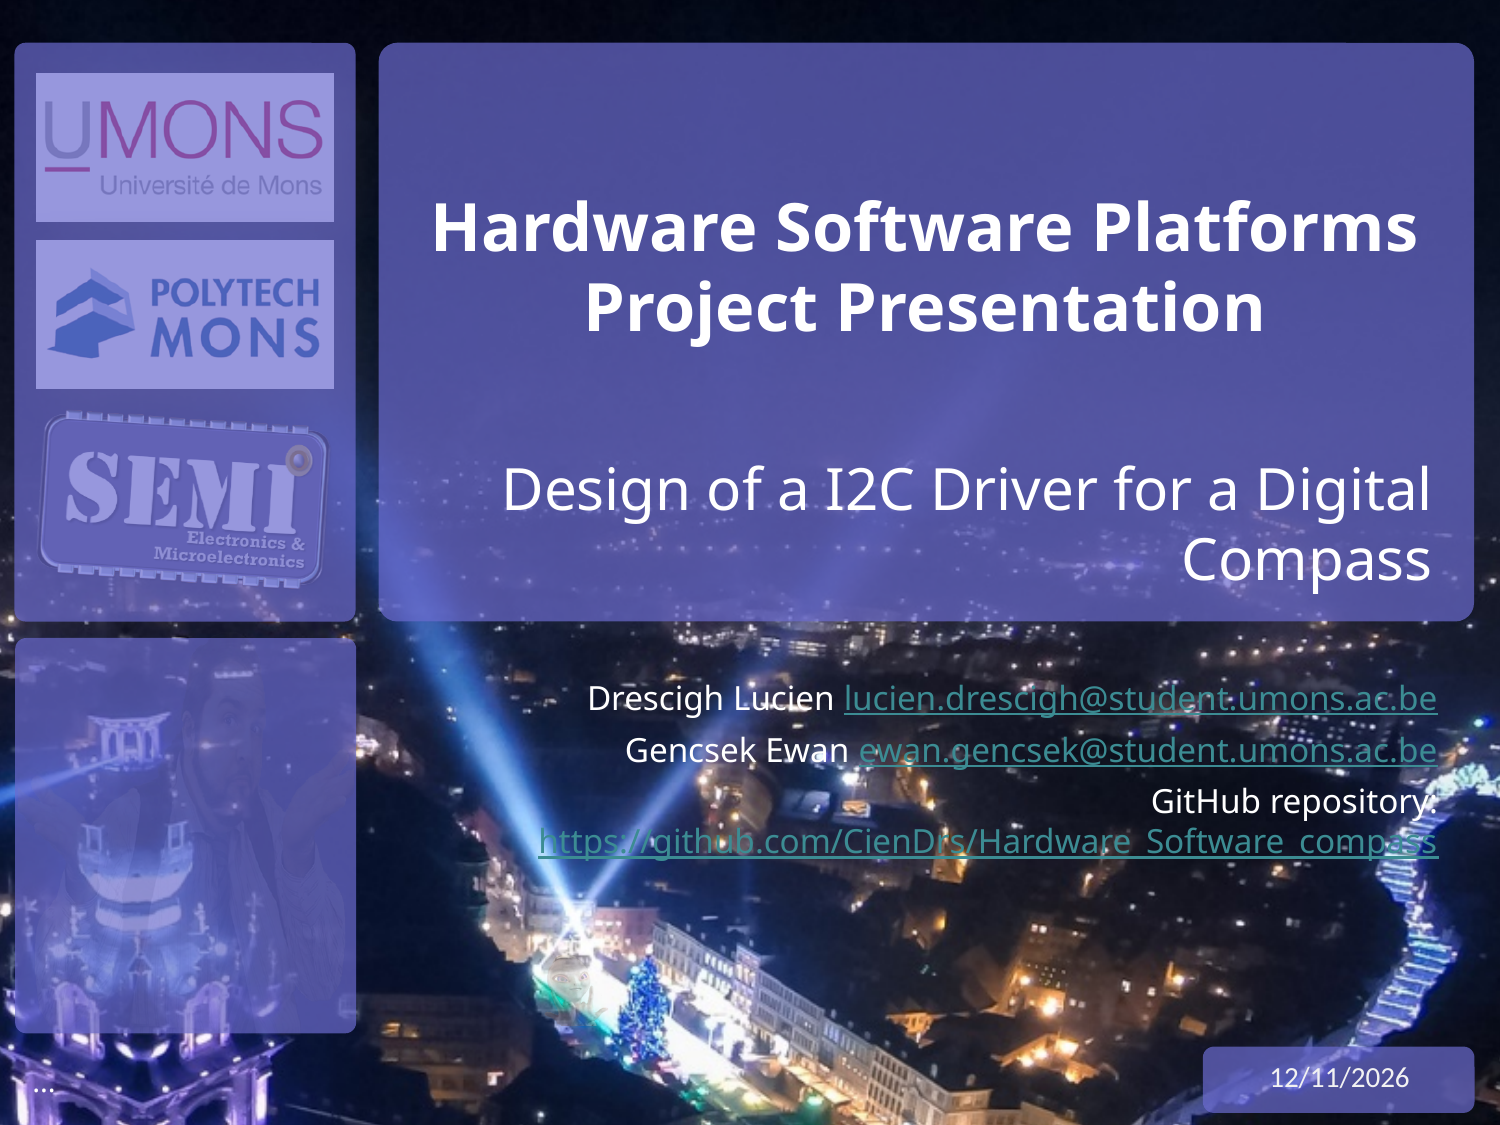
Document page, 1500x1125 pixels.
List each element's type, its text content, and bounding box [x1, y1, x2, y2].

subtitle Design of a I2C Driver for a Digital Compass [401, 444, 1449, 610]
picture [0, 0, 1500, 1125]
text_box Drescigh Lucien lucien.drescigh@student.umons.ac.be Gencsek Ewan ewan.gencsek@student.umons.ac.be GitHub repository: https://github.com/CienDrs/Hardware_Software_compass [407, 669, 1454, 955]
title Hardware Software Platforms Project Presentation [396, 143, 1454, 386]
